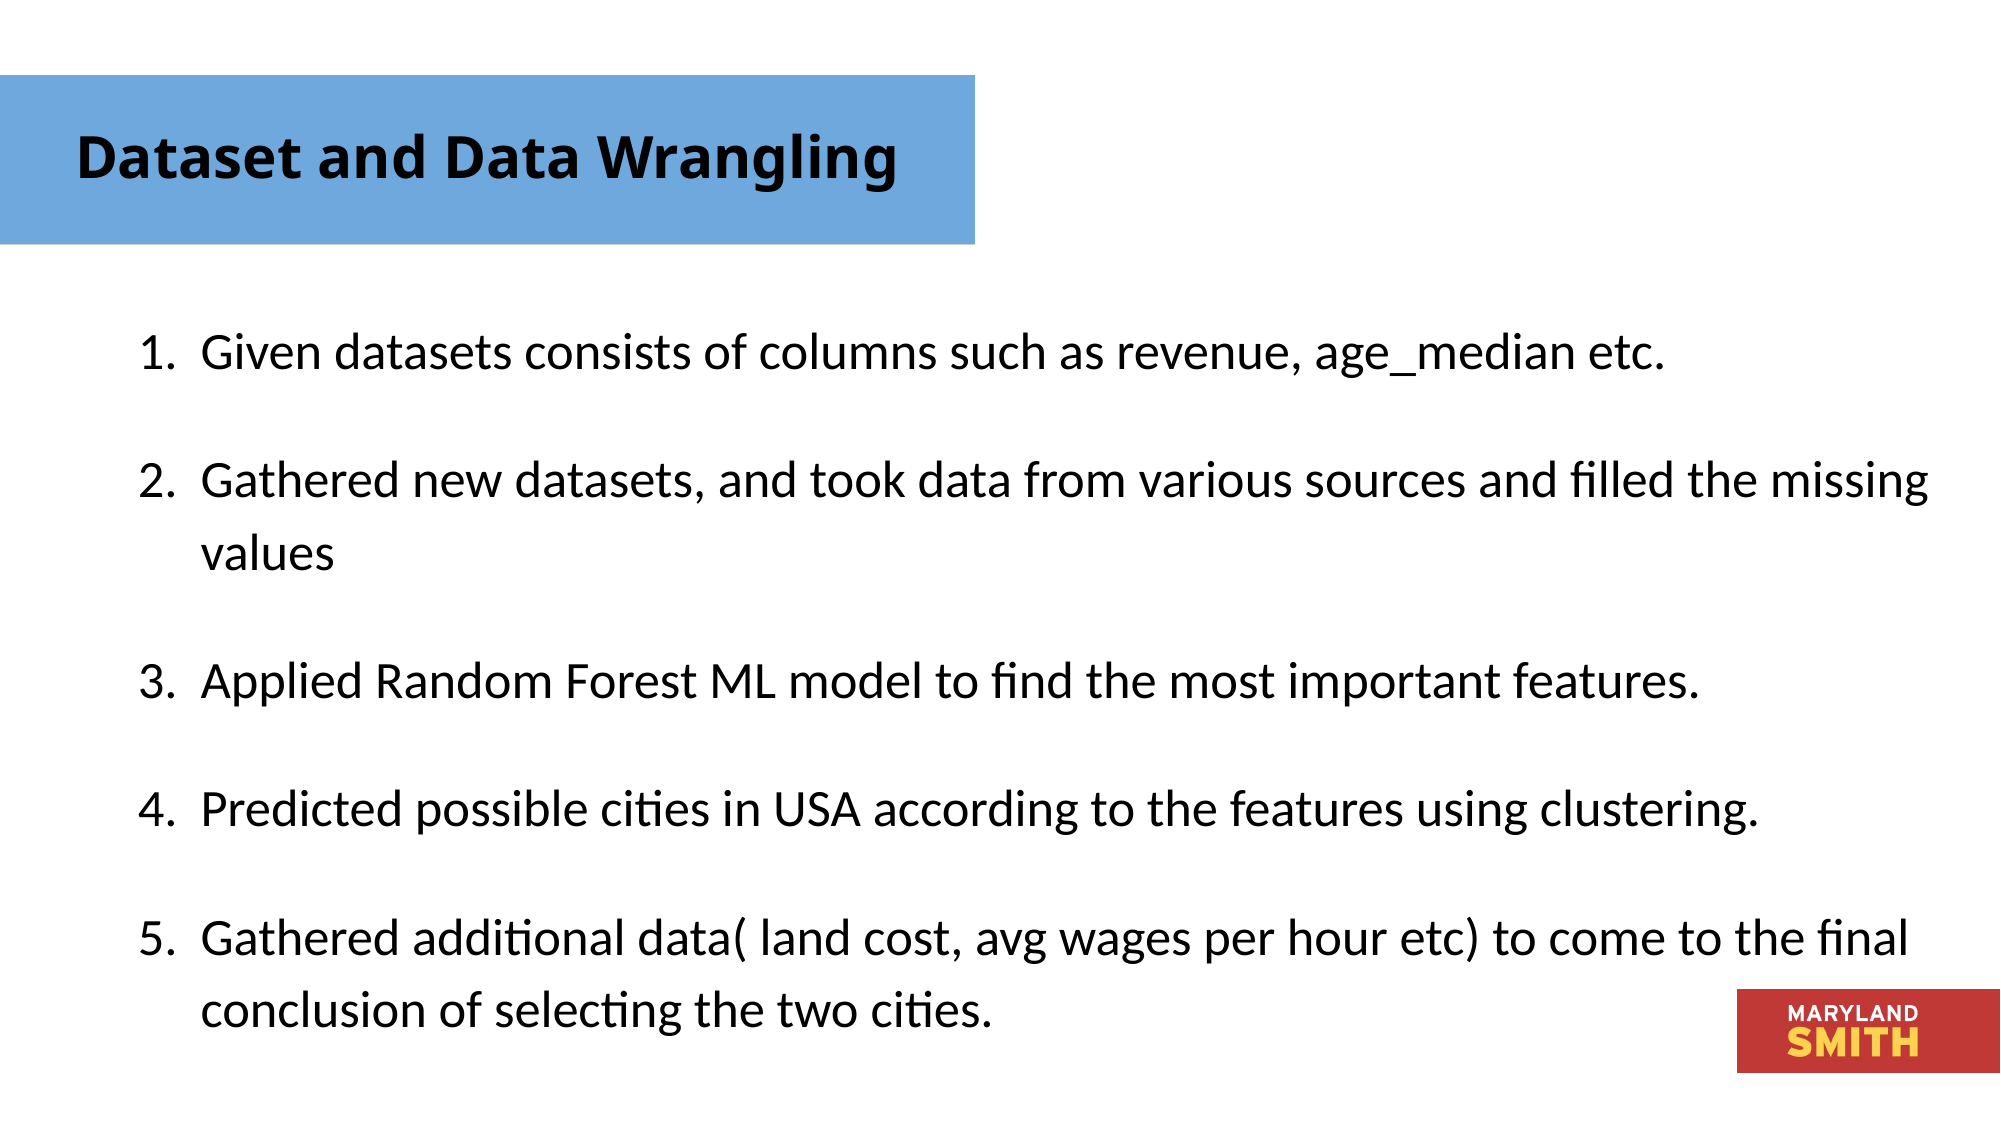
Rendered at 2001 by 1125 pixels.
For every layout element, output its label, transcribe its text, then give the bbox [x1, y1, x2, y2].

title Dataset and Data Wrangling [0, 75, 975, 245]
picture [1737, 989, 2000, 1073]
list Given datasets consists of columns such as revenue, age_median etc. Gathered new datasets, and took data from various sources and filled the missing values Applied Random Forest ML model to find the most important features. Predicted possible cities in USA according to the features using clustering. Gathered additional data( land cost, avg wages per hour etc) to come to the final conclusion of selecting the two cities. [112, 299, 1950, 1050]
